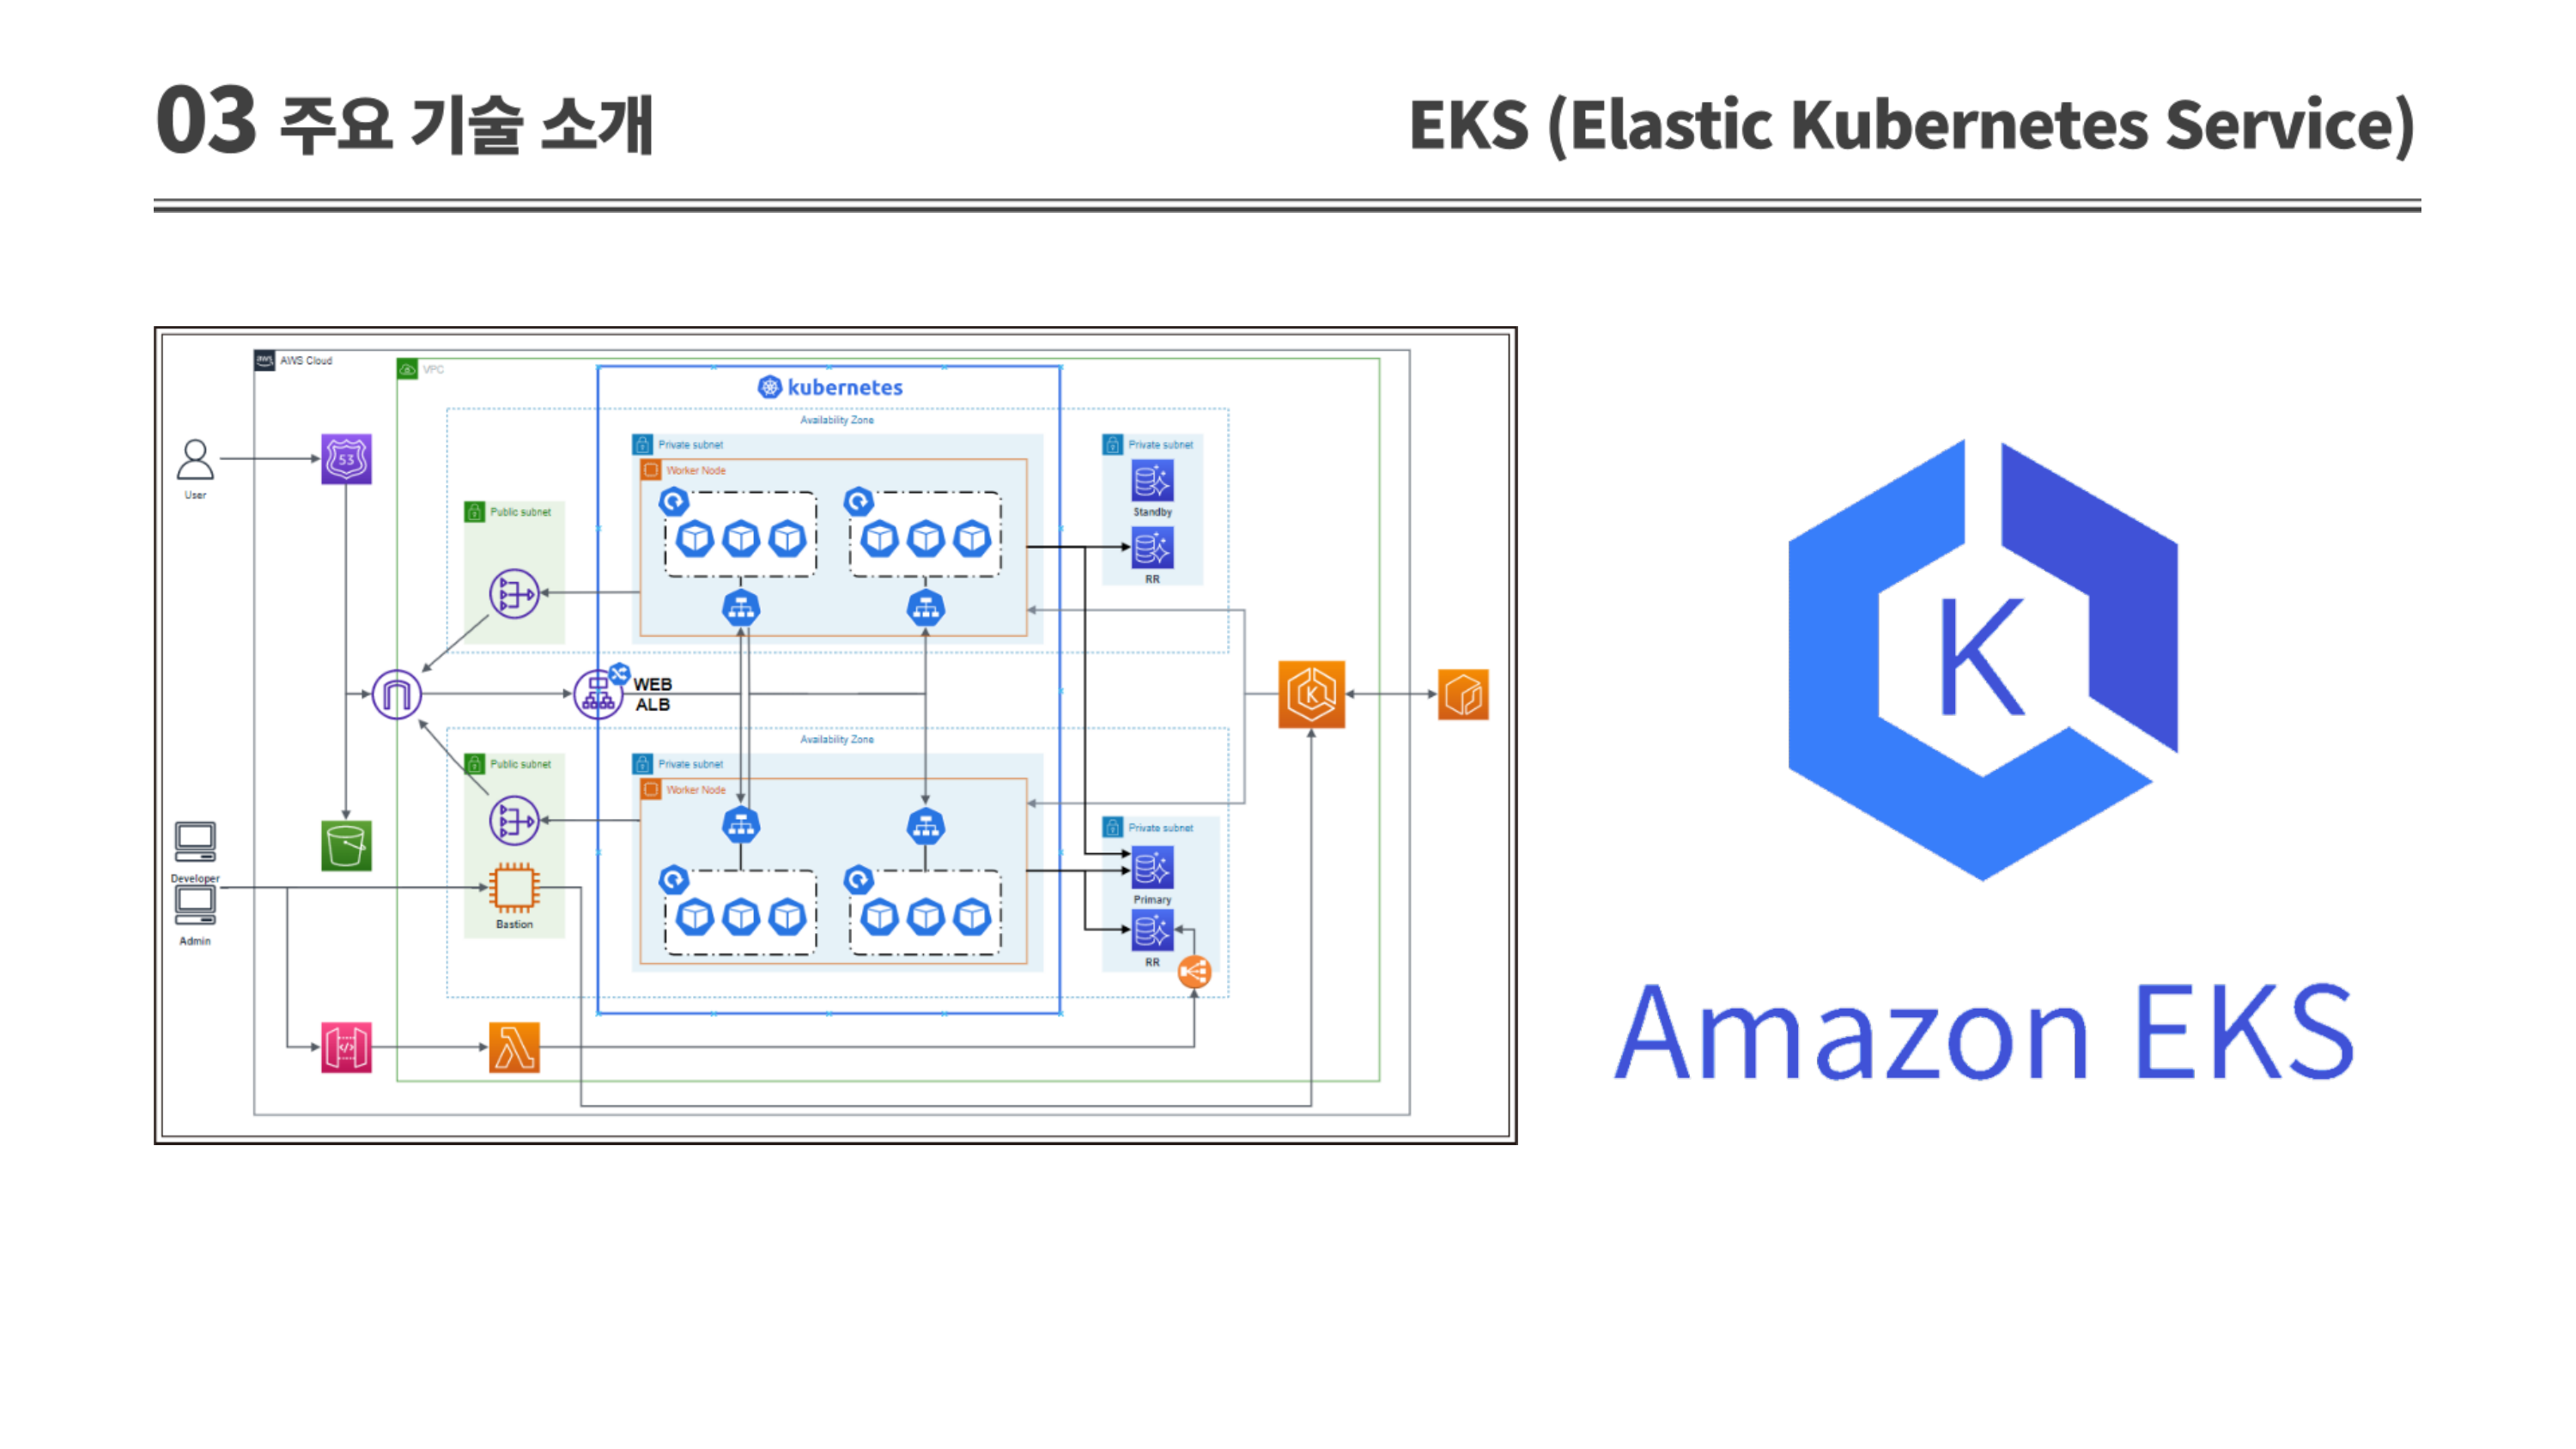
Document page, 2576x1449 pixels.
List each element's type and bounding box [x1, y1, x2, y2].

picture [1398, 68, 2445, 189]
text_box [154, 326, 1518, 1145]
picture [140, 41, 684, 202]
text_box [154, 198, 2422, 213]
text_box [1552, 333, 2422, 1137]
